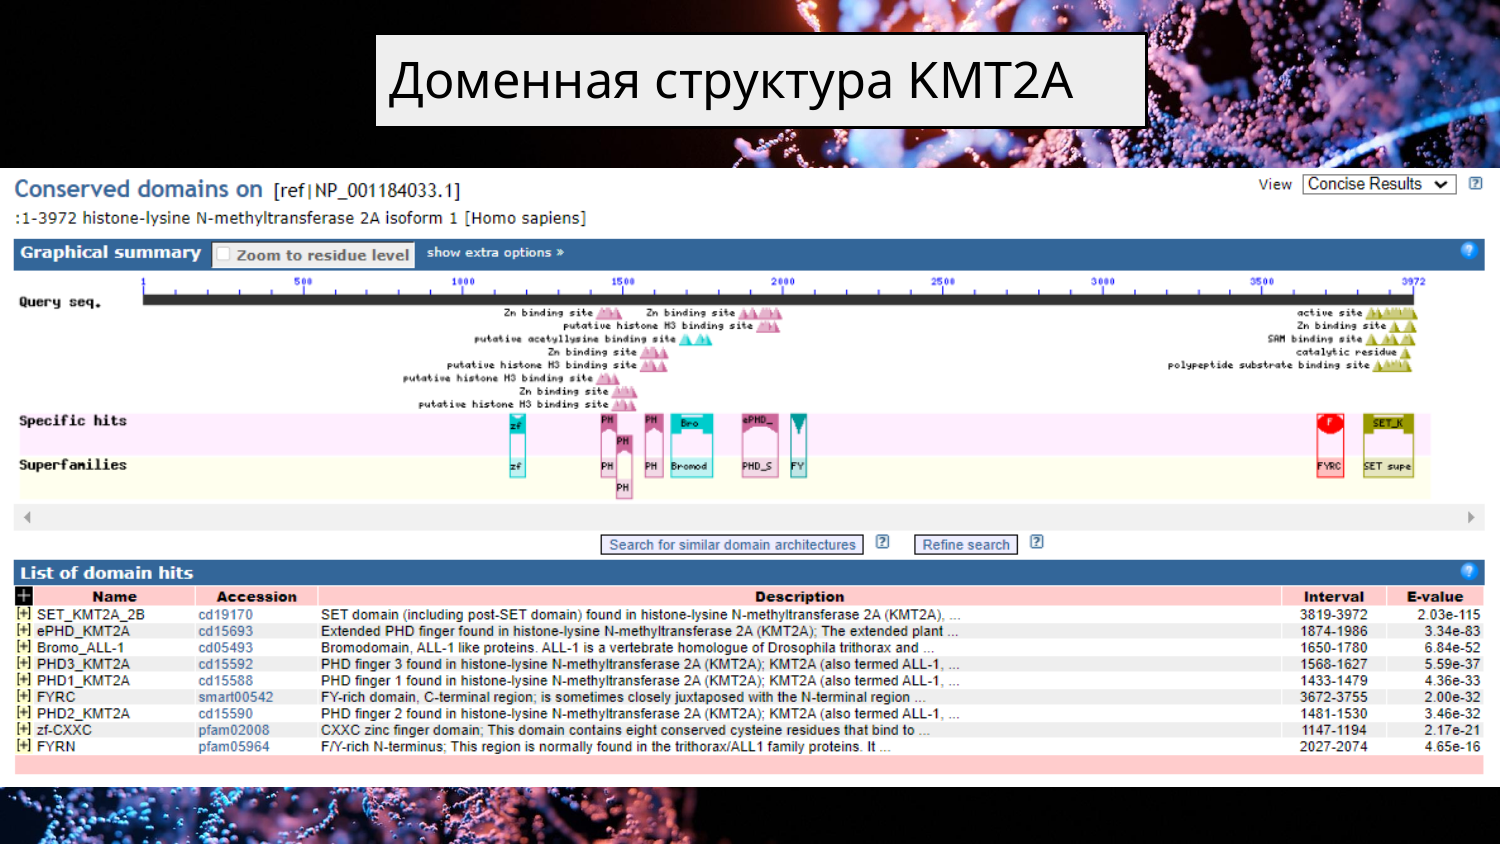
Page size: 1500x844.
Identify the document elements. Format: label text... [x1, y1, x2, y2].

picture [0, 0, 1500, 844]
title Доменная структура KMT2A [374, 33, 1151, 128]
